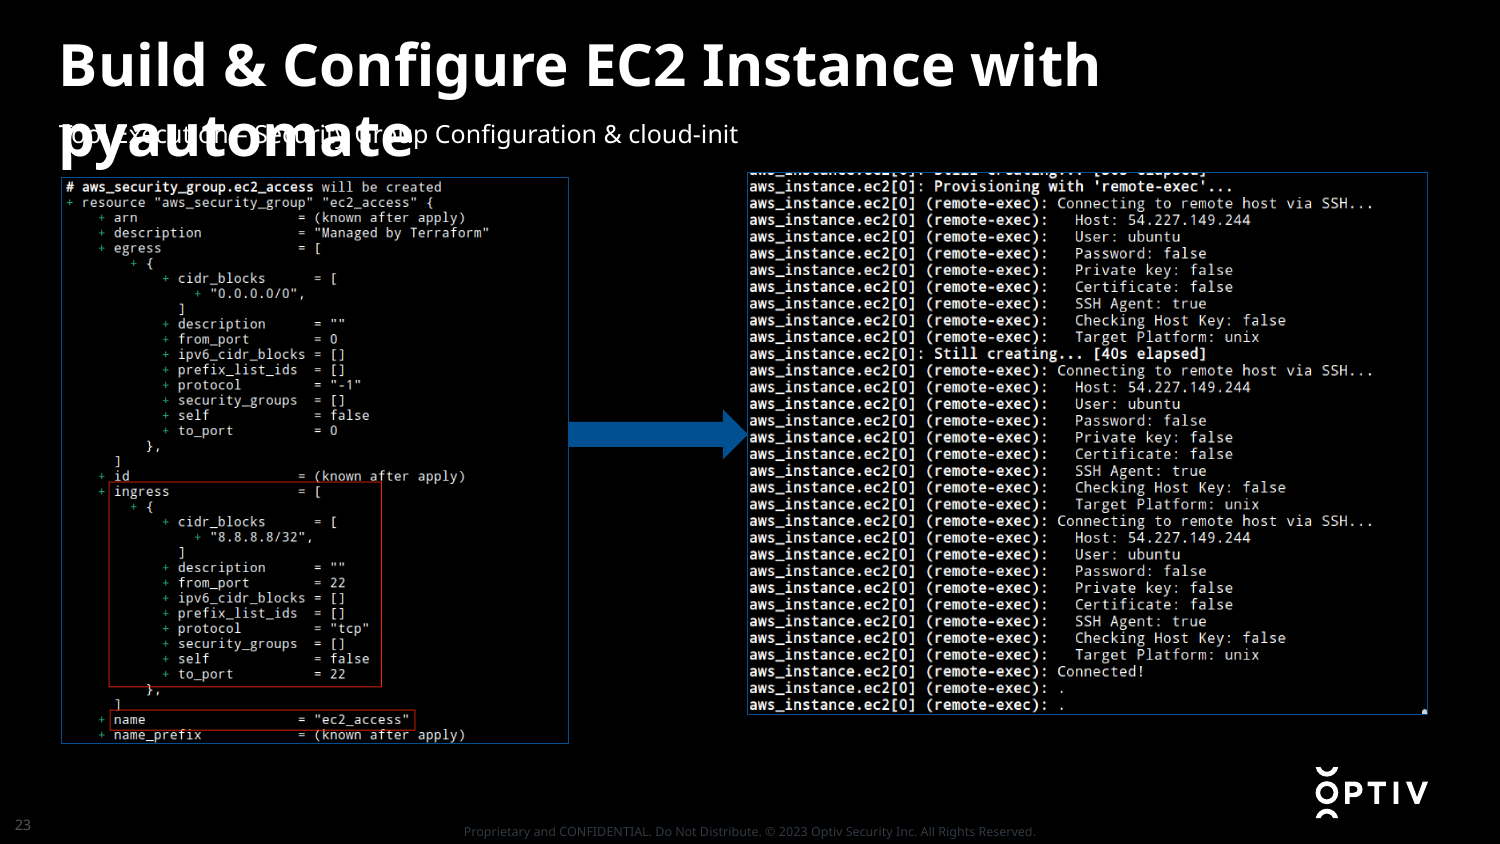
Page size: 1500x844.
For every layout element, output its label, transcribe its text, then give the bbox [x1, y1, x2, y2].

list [61, 177, 569, 744]
list Tool Execution – Security Group Configuration & cloud-init [58, 118, 1441, 149]
text_box [569, 406, 747, 462]
picture [747, 172, 1428, 715]
title Build & Configure EC2 Instance with pyautomate [58, 28, 1441, 99]
slide_number 23 [0, 808, 54, 839]
